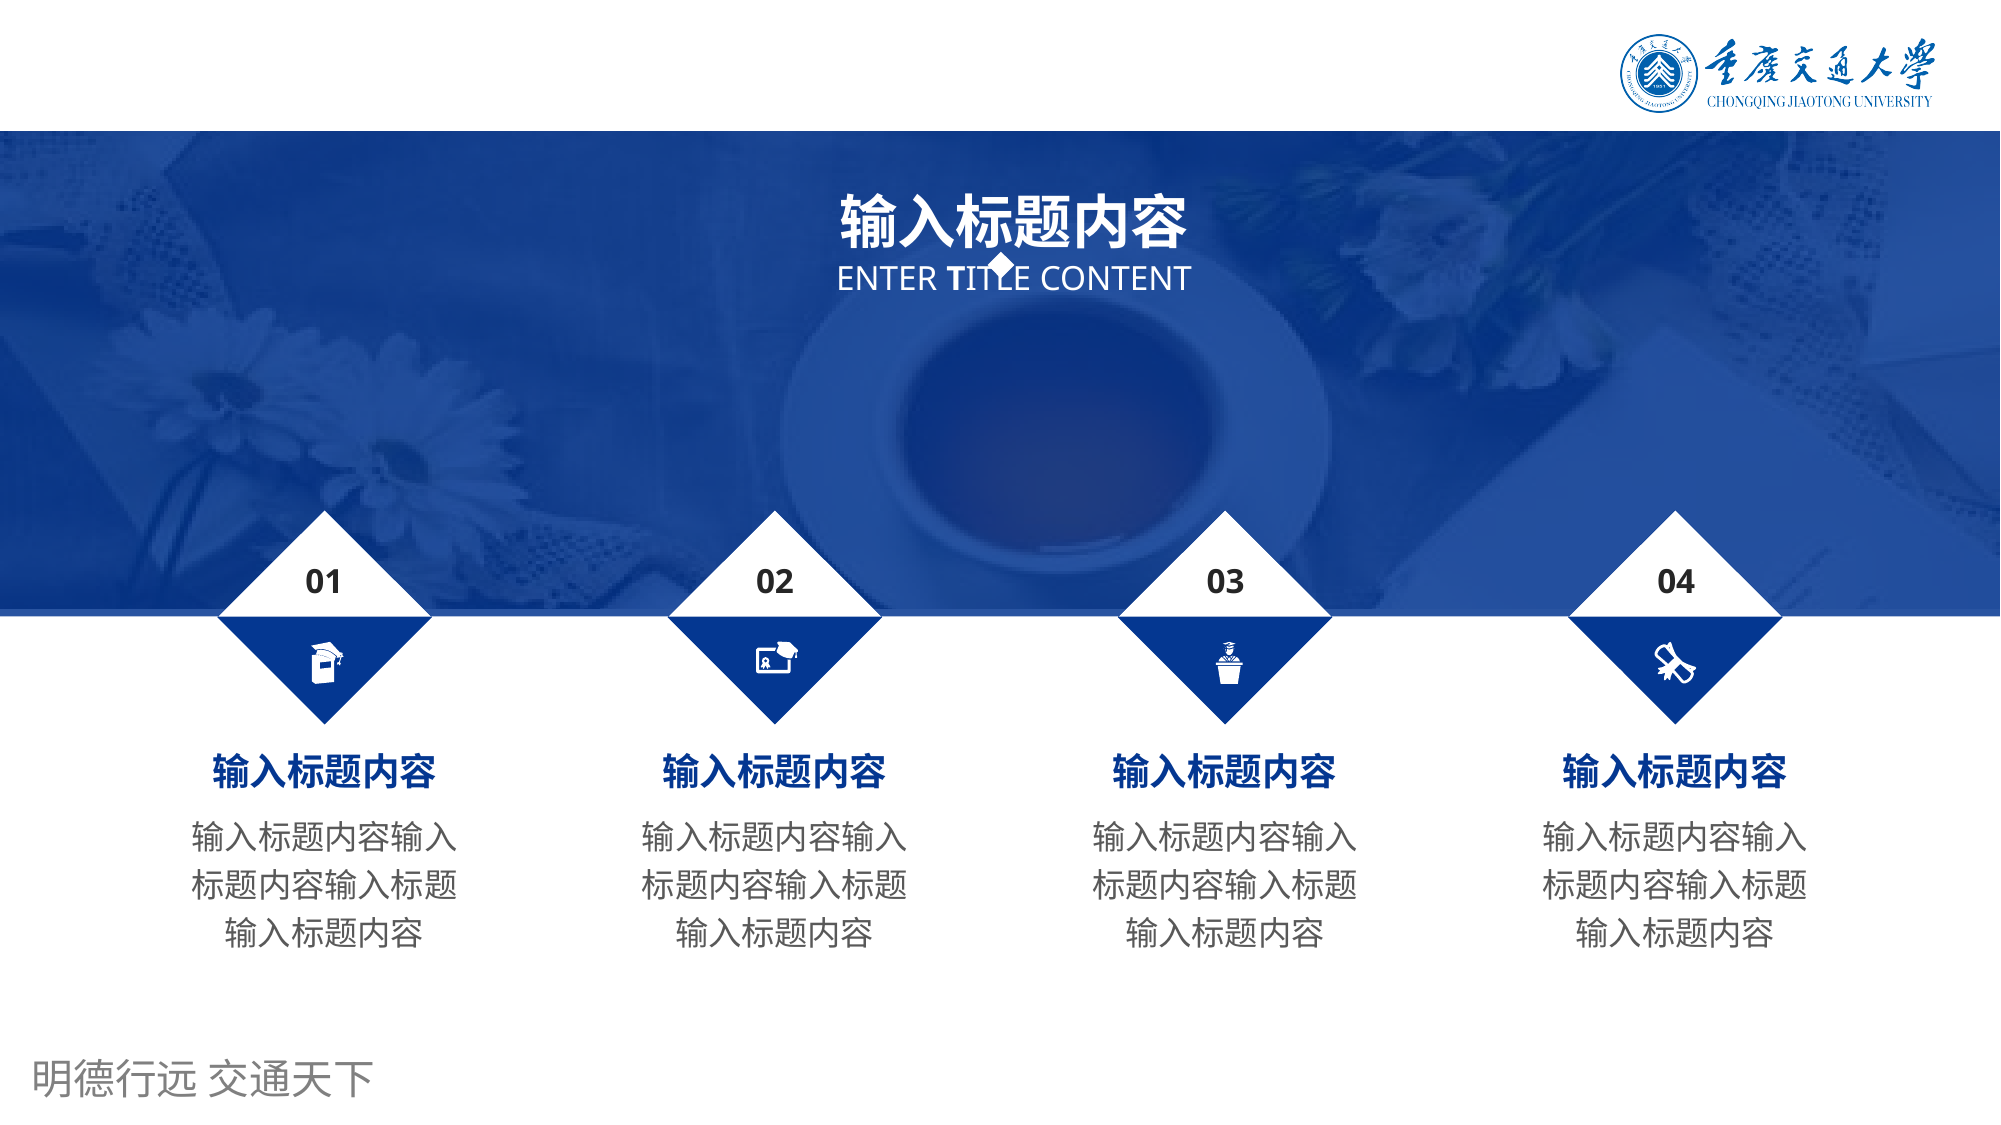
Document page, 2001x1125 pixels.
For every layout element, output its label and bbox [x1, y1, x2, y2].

picture [1620, 34, 1935, 113]
text_box [668, 510, 882, 693]
text_box [1072, 740, 1378, 958]
text_box [1118, 510, 1332, 693]
text_box [622, 740, 928, 958]
text_box [172, 740, 478, 958]
text_box [0, 609, 218, 618]
text_box [218, 510, 431, 693]
text_box [1782, 609, 2000, 618]
text_box [1522, 740, 1828, 958]
text_box [1332, 609, 1569, 618]
text_box [882, 609, 1118, 618]
text_box [1569, 510, 1782, 693]
picture [0, 131, 2000, 609]
text_box [431, 609, 668, 618]
